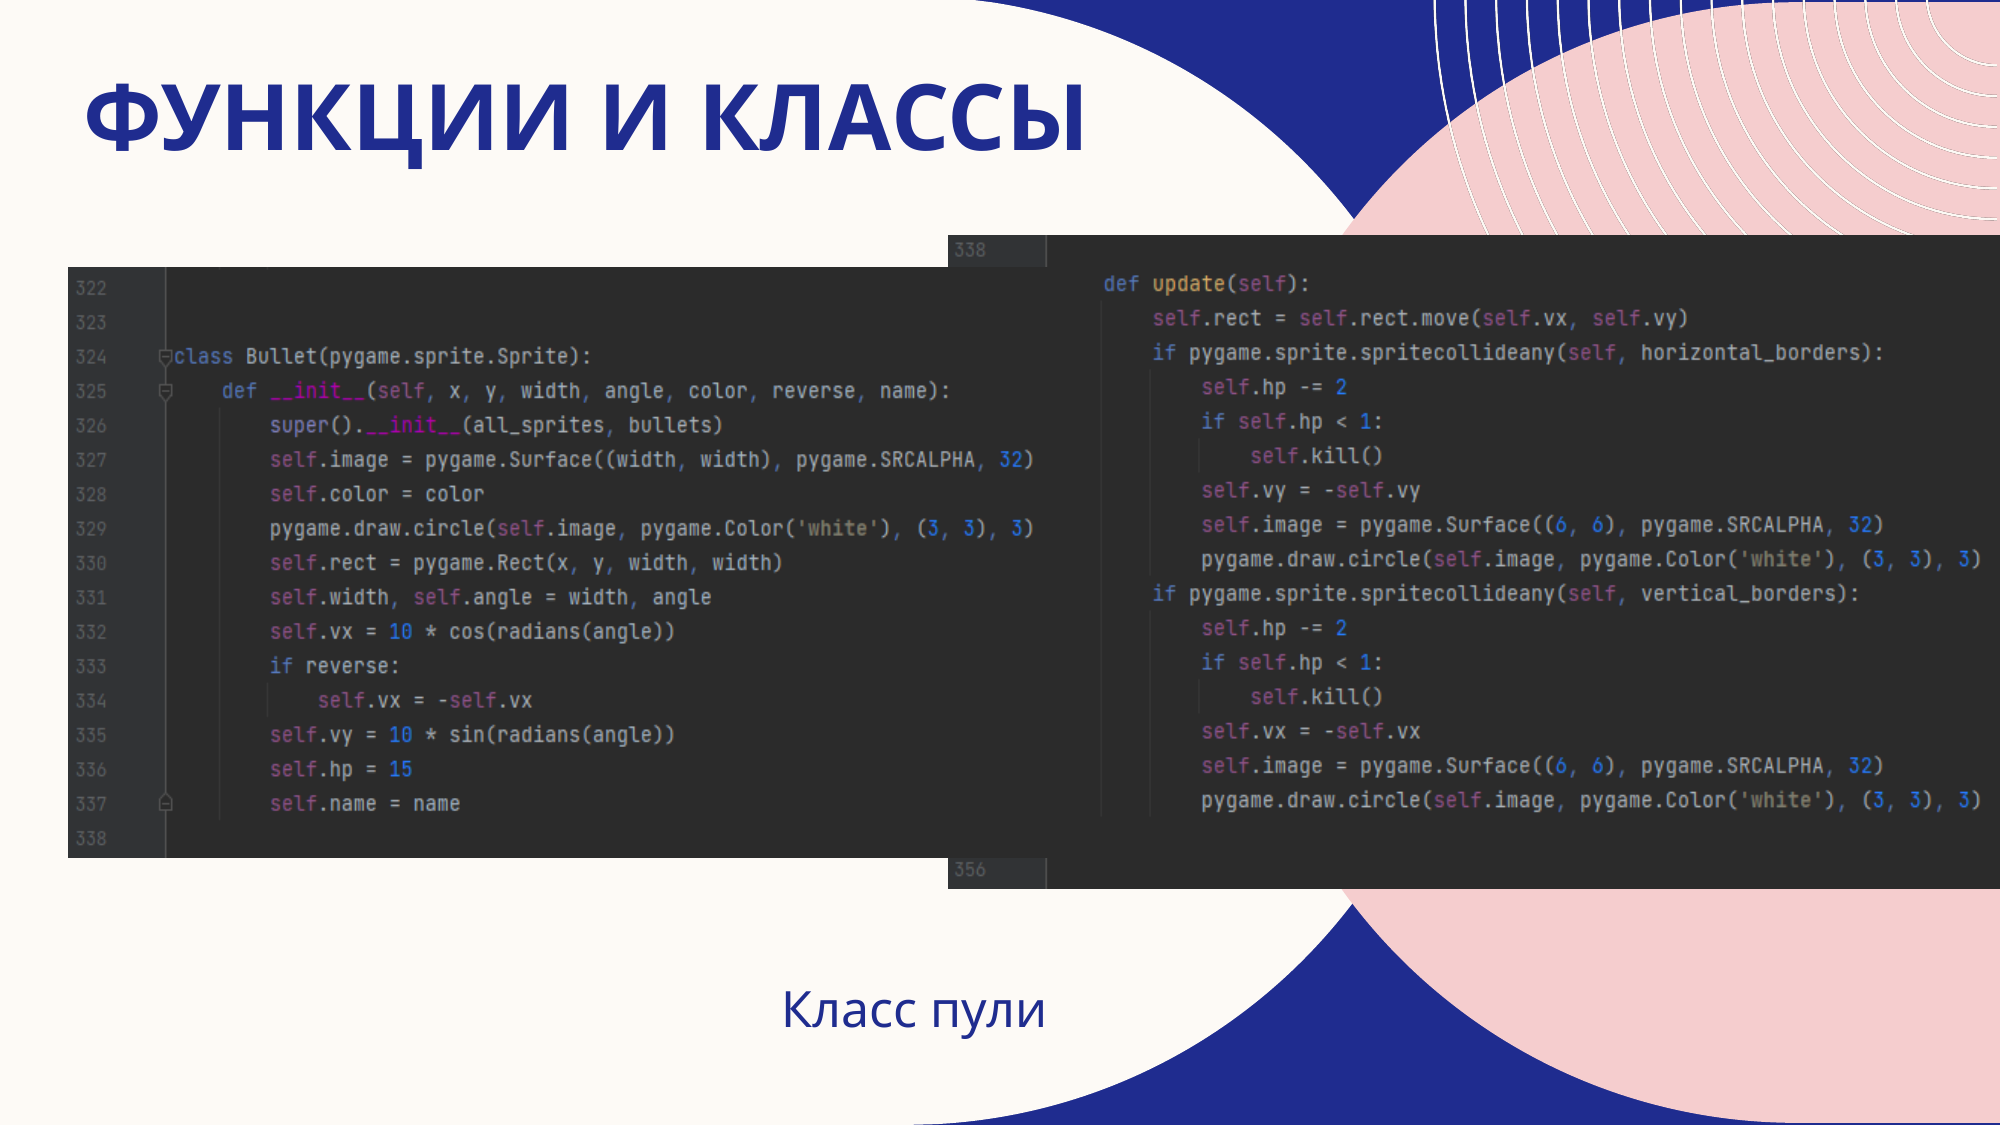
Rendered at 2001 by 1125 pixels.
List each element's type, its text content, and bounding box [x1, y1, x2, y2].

subtitle Класс пули [766, 977, 1130, 1048]
title Функции И классы [68, 66, 1267, 177]
picture [68, 0, 2000, 890]
